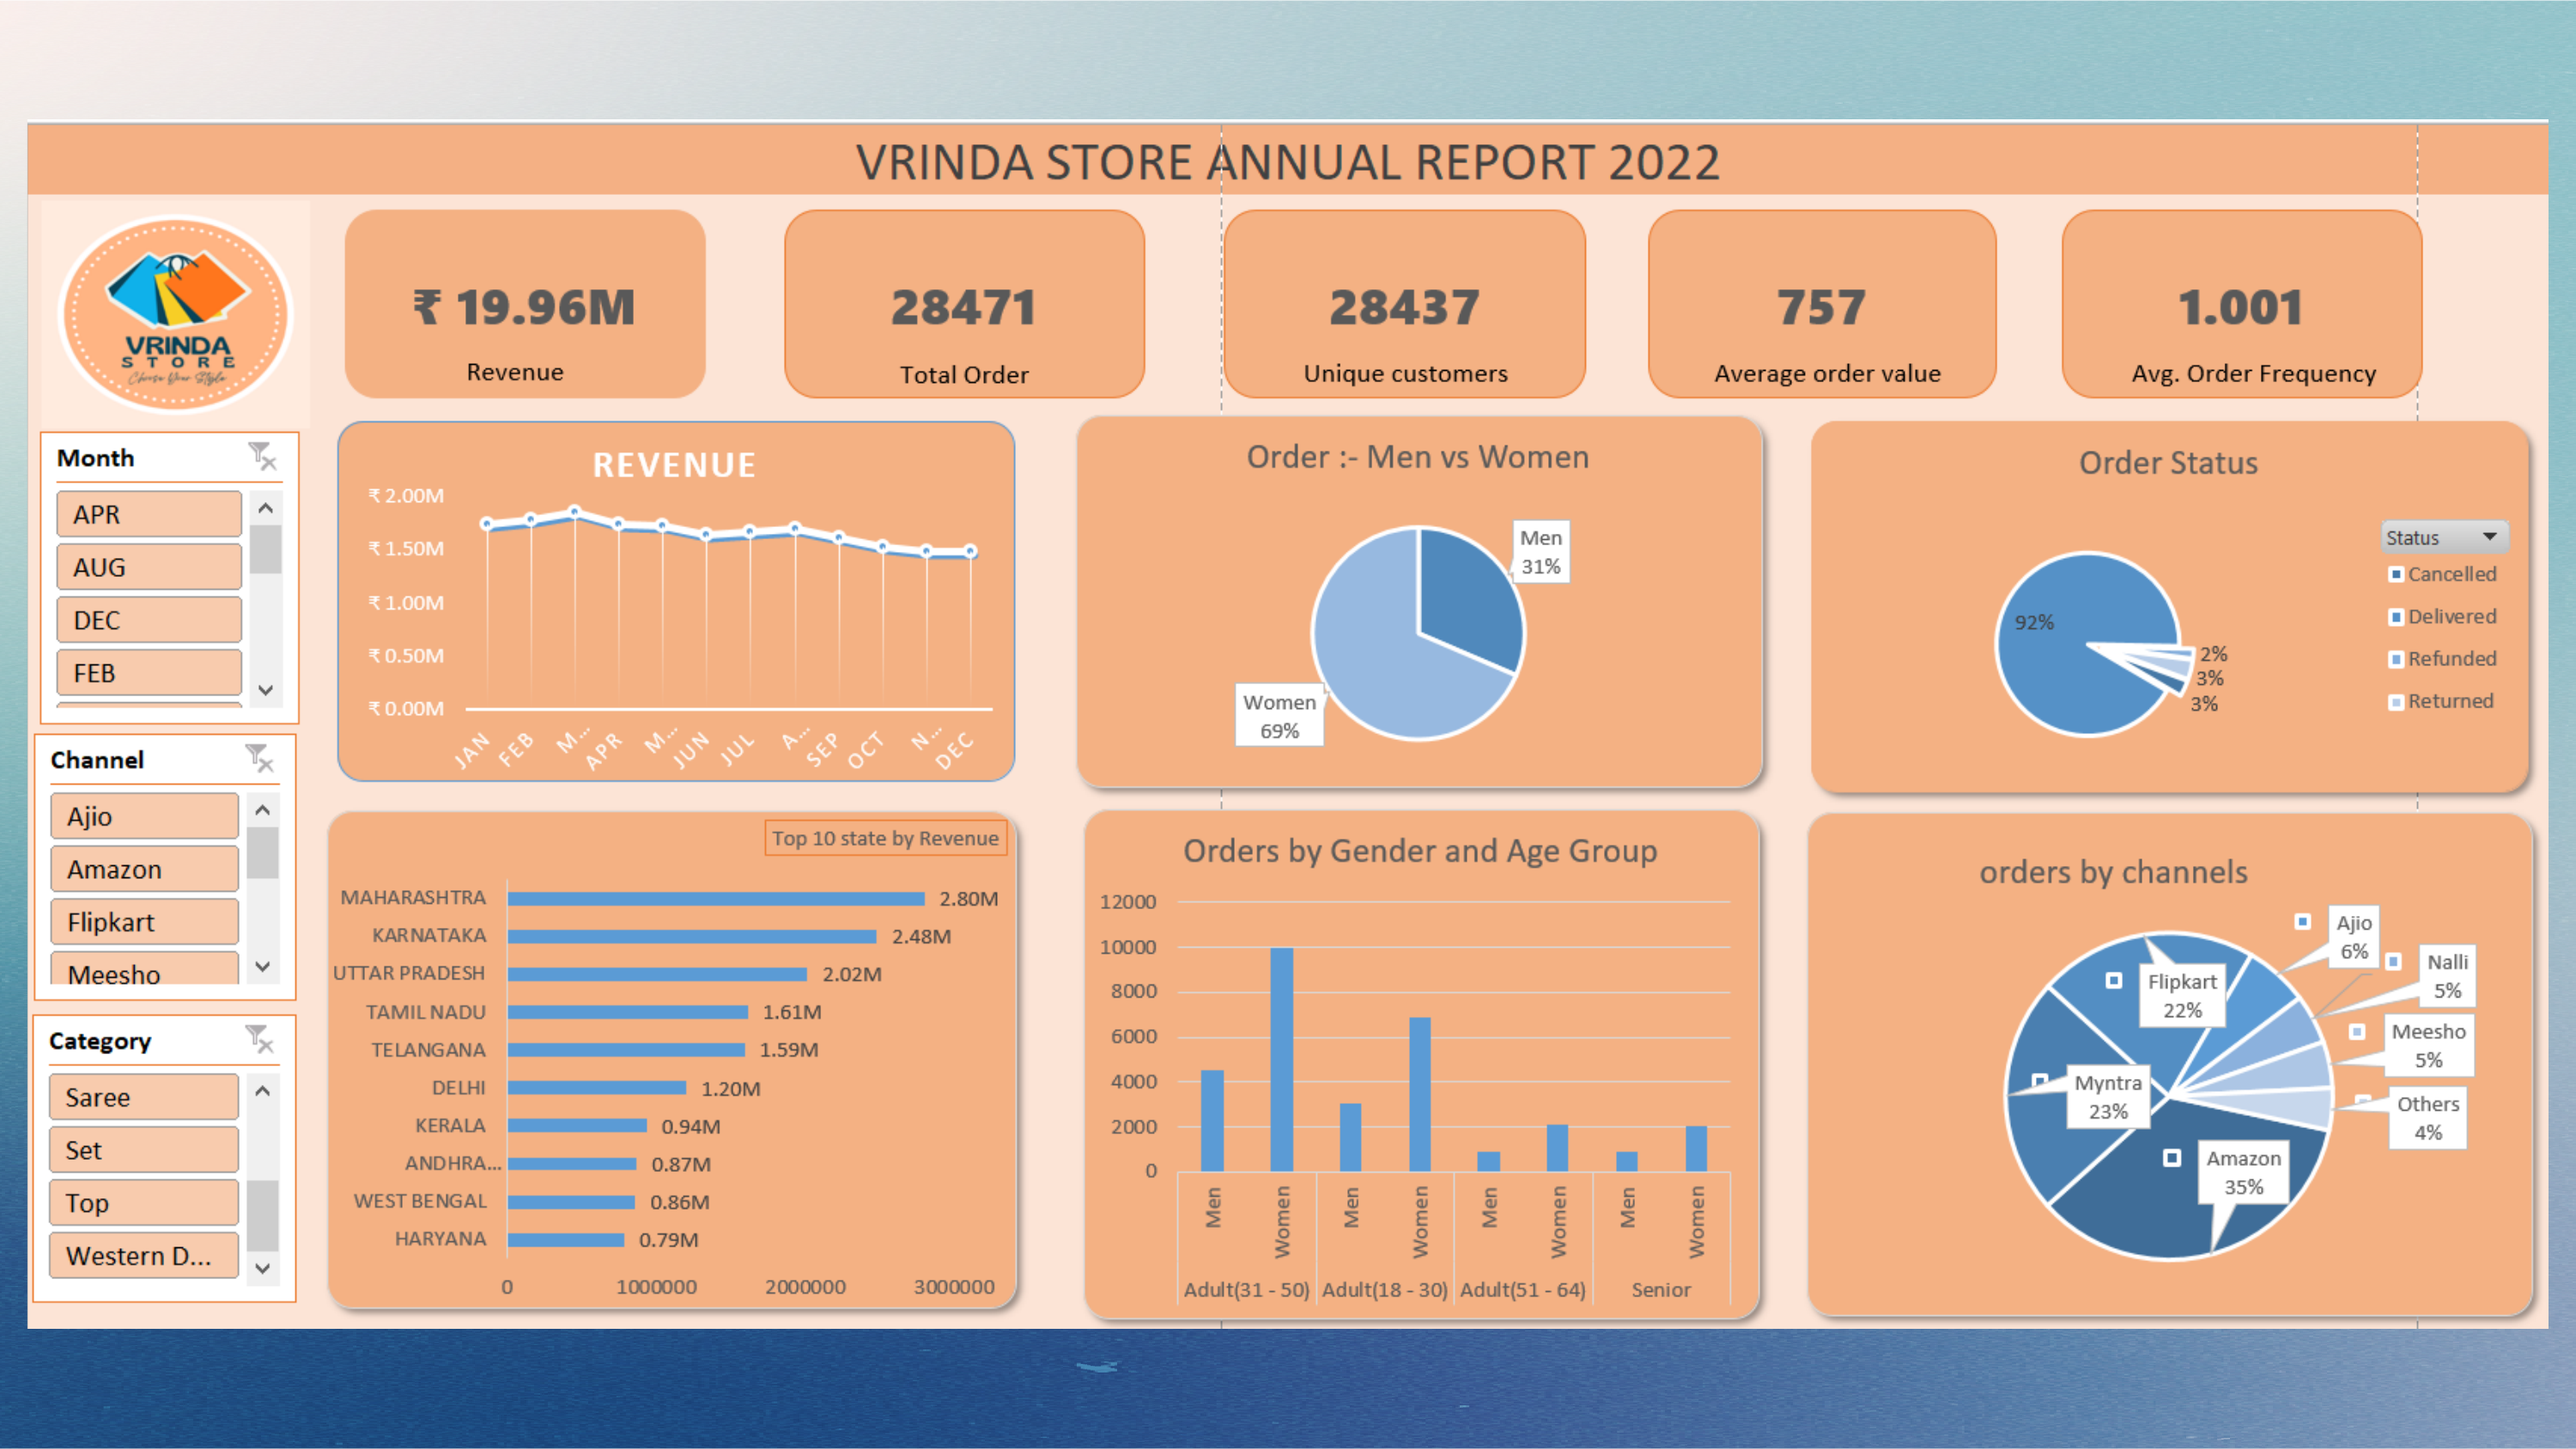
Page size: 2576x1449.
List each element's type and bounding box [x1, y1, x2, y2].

text_box [27, 119, 2549, 1329]
text_box [0, 0, 2576, 1449]
